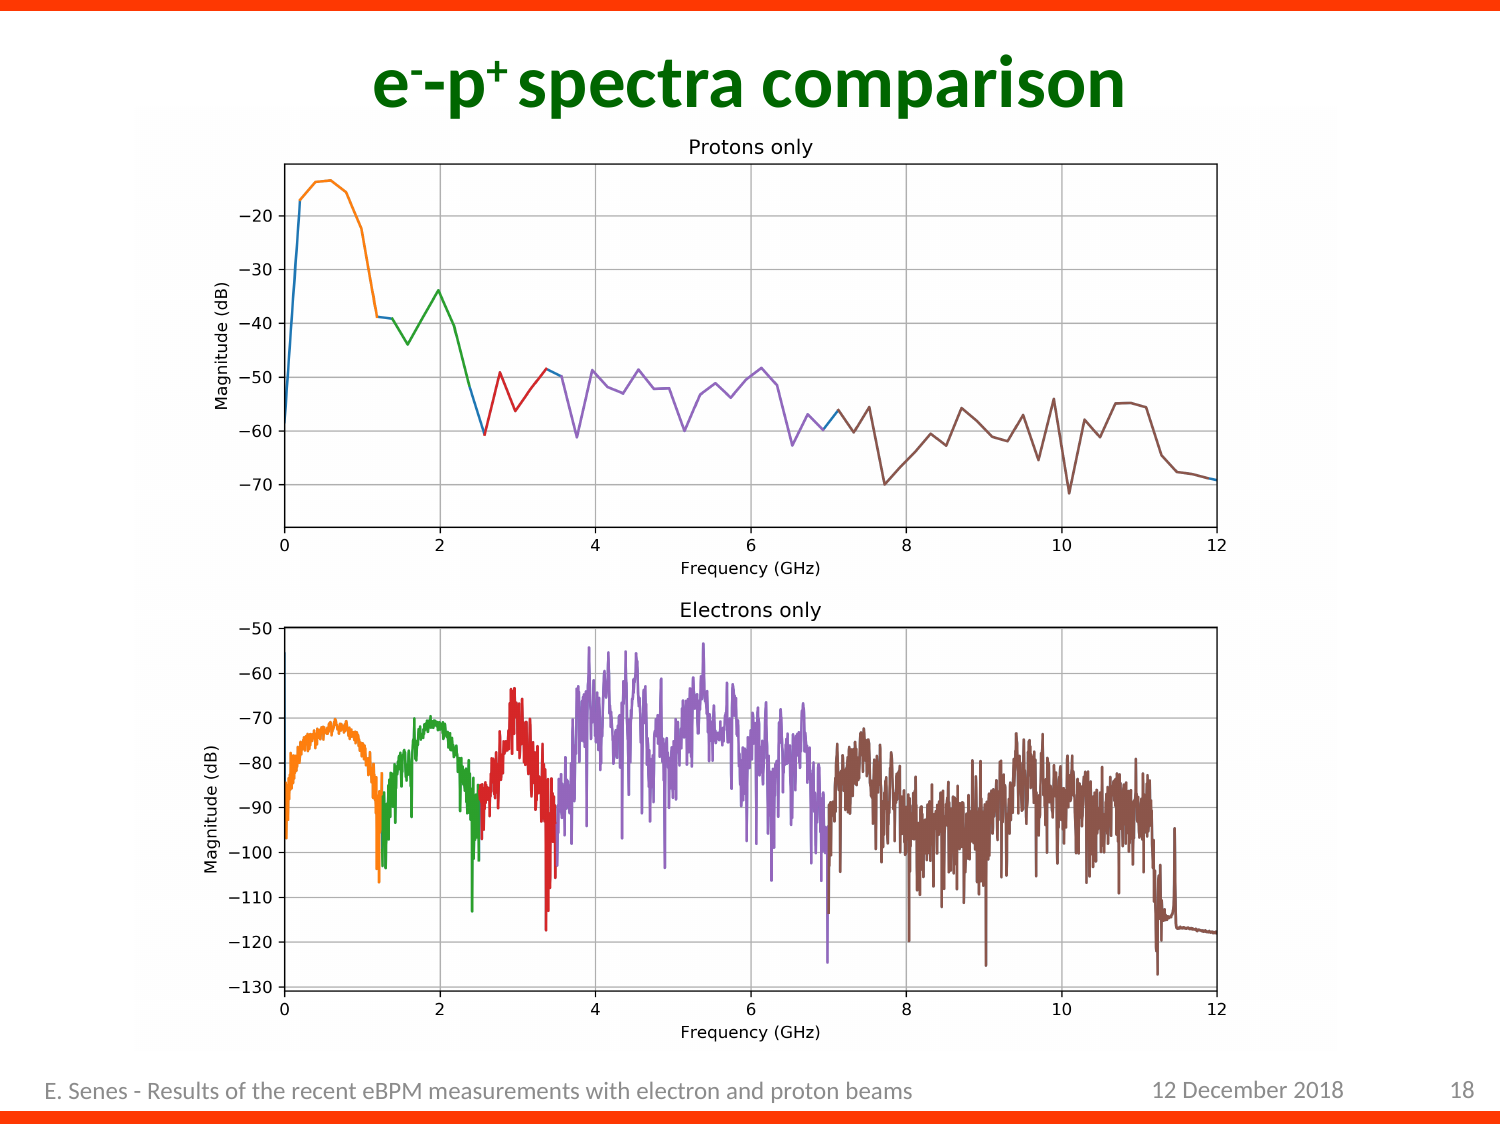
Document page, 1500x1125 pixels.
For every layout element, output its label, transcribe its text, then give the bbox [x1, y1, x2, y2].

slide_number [1009, 1058, 1360, 1119]
footer E. Senes - Results of the recent eBPM measurements with electron and proton beams [29, 1059, 994, 1120]
title e--p+ spectra comparison [75, 19, 1425, 137]
picture [134, 105, 1337, 1051]
slide_number 17 [1376, 1058, 1490, 1119]
